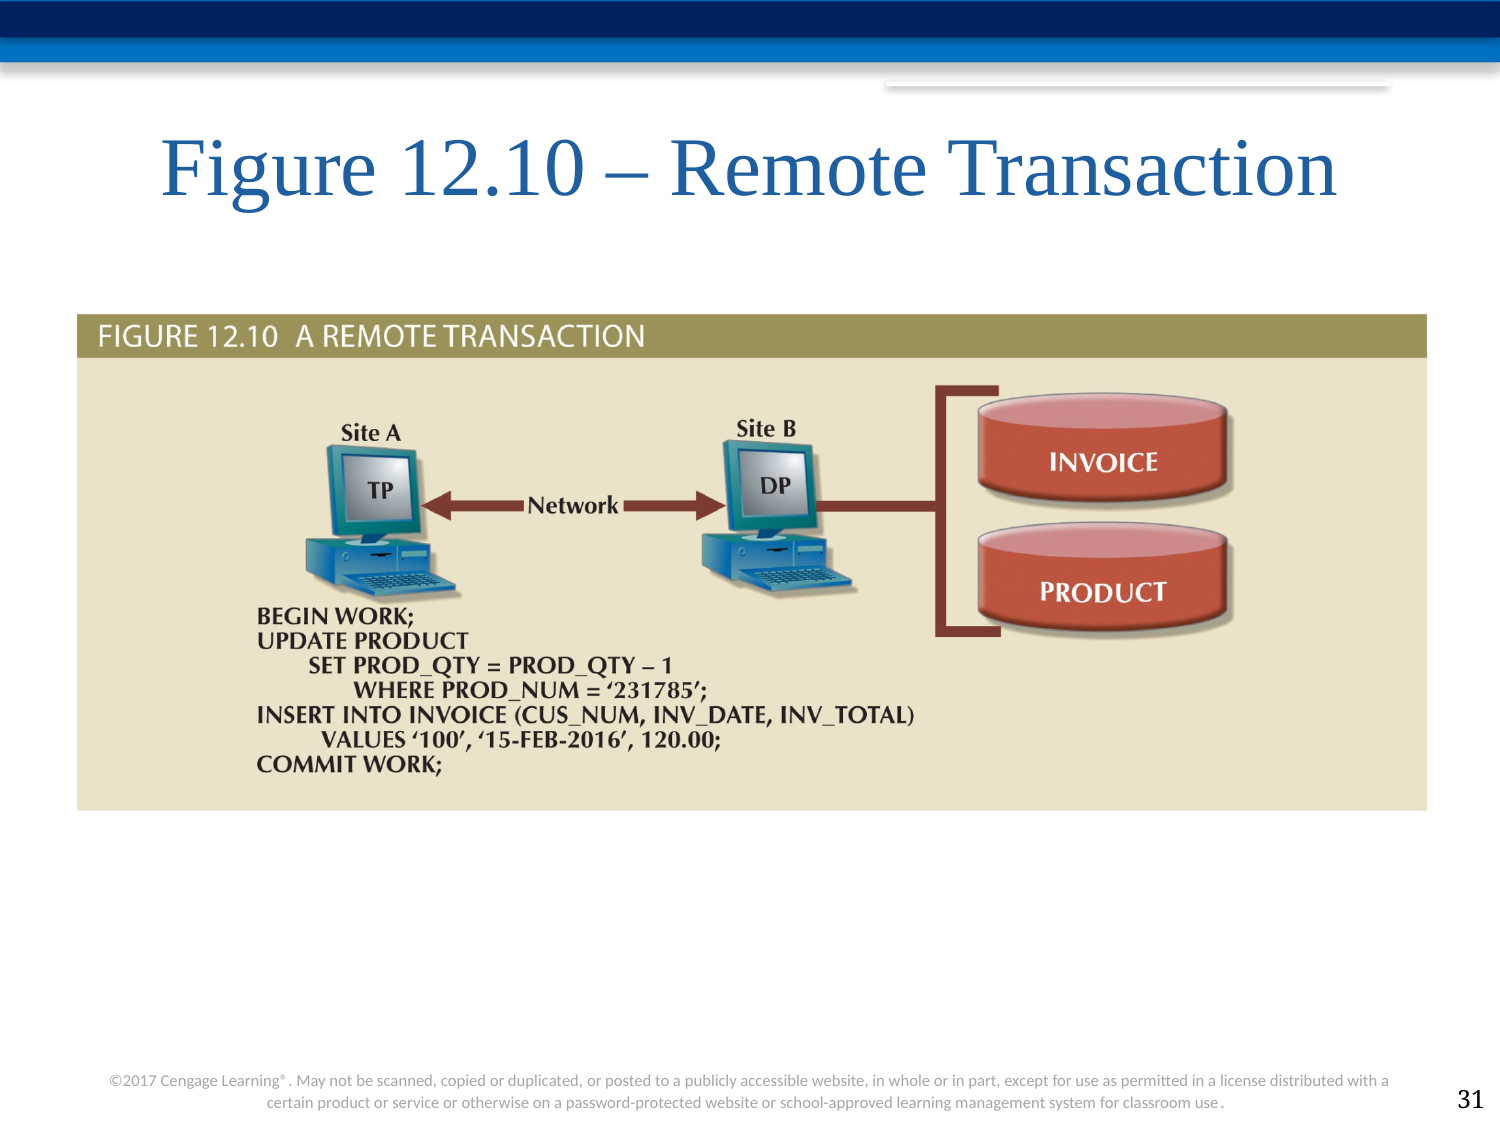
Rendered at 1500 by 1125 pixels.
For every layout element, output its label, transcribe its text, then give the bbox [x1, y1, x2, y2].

slide_number 31 [1425, 1074, 1500, 1125]
picture [74, 312, 1429, 813]
title Figure 12.10 – Remote Transaction [75, 75, 1425, 250]
